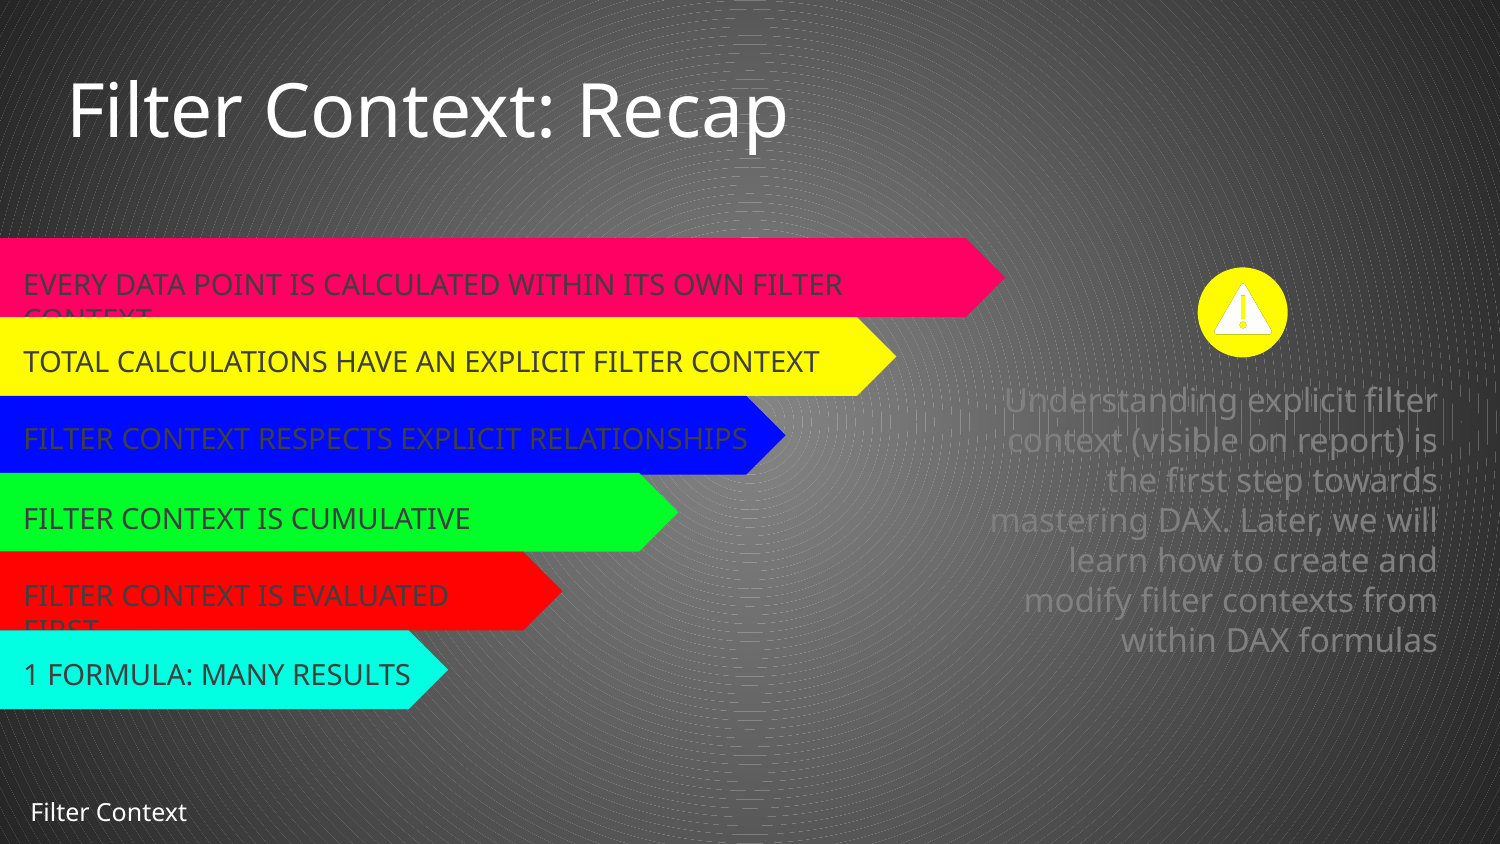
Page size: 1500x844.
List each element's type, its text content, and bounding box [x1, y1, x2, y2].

text_box Understanding explicit filter context (visible on report) is the first step towards mastering DAX. Later, we will learn how to create and modify filter contexts from within DAX formulas [941, 371, 1454, 667]
text_box [1213, 348, 1274, 360]
text_box [1214, 265, 1273, 276]
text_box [0, 472, 757, 552]
text_box [1195, 284, 1205, 341]
picture [1210, 277, 1275, 342]
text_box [0, 395, 786, 475]
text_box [0, 551, 563, 631]
text_box Filter Context [16, 783, 471, 836]
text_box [0, 316, 897, 397]
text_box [0, 630, 521, 710]
text_box [1278, 281, 1290, 344]
text_box Filter Context: Recap [51, 71, 1443, 173]
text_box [0, 237, 1006, 318]
